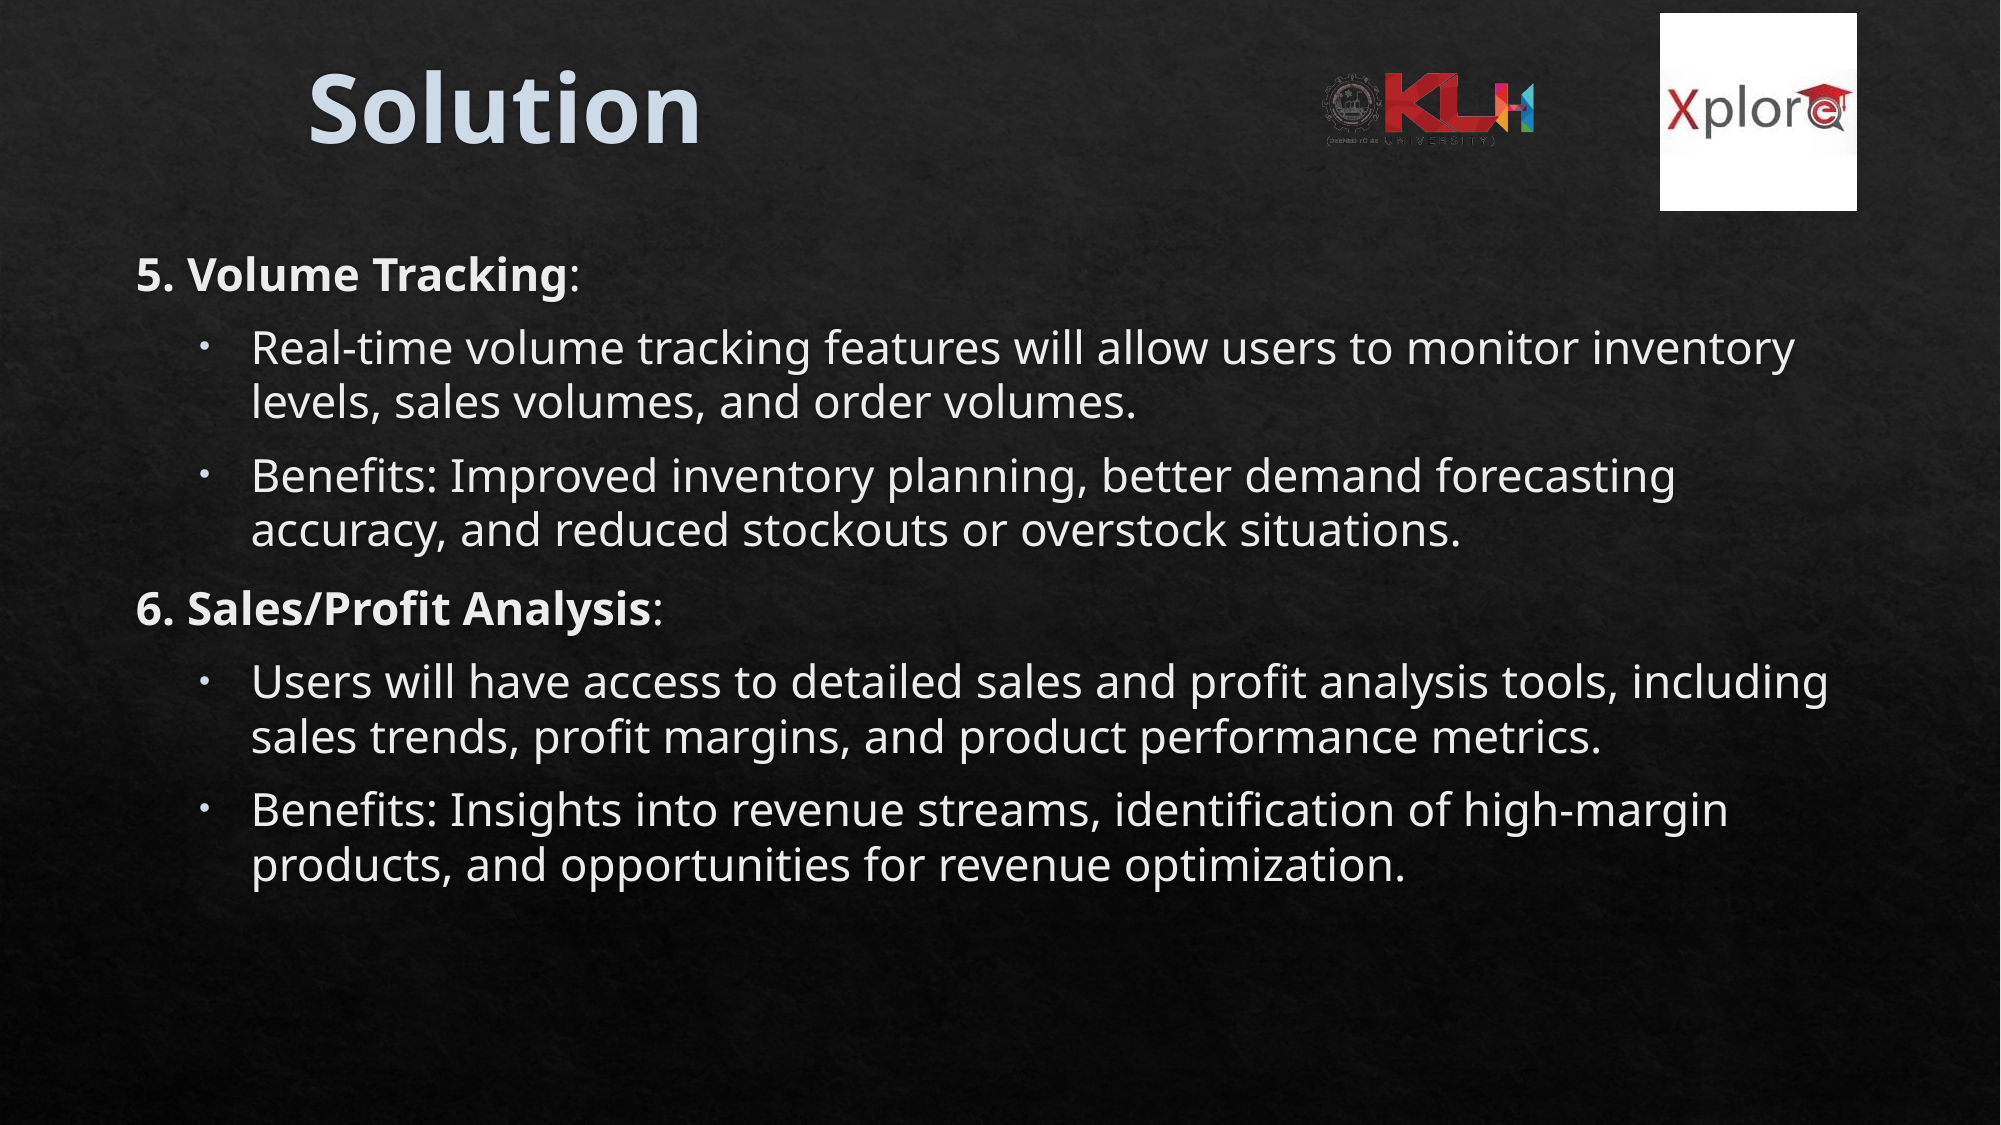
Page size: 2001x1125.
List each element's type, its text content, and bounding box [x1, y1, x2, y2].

picture [1659, 13, 1857, 211]
picture [1254, 0, 1603, 349]
title Solution [12, 23, 1000, 202]
list 5. Volume Tracking: Real-time volume tracking features will allow users to monitor inventory levels, sales volumes, and order volumes. Benefits: Improved inventory planning, better demand forecasting accuracy, and reduced stockouts or overstock situations. 6. Sales/Profit Analysis: Users will have access to detailed sales and profit analysis tools, including sales trends, profit margins, and product performance metrics. Benefits: Insights into revenue streams, identification of high-margin products, and opportunities for revenue optimization. [115, 232, 1849, 924]
